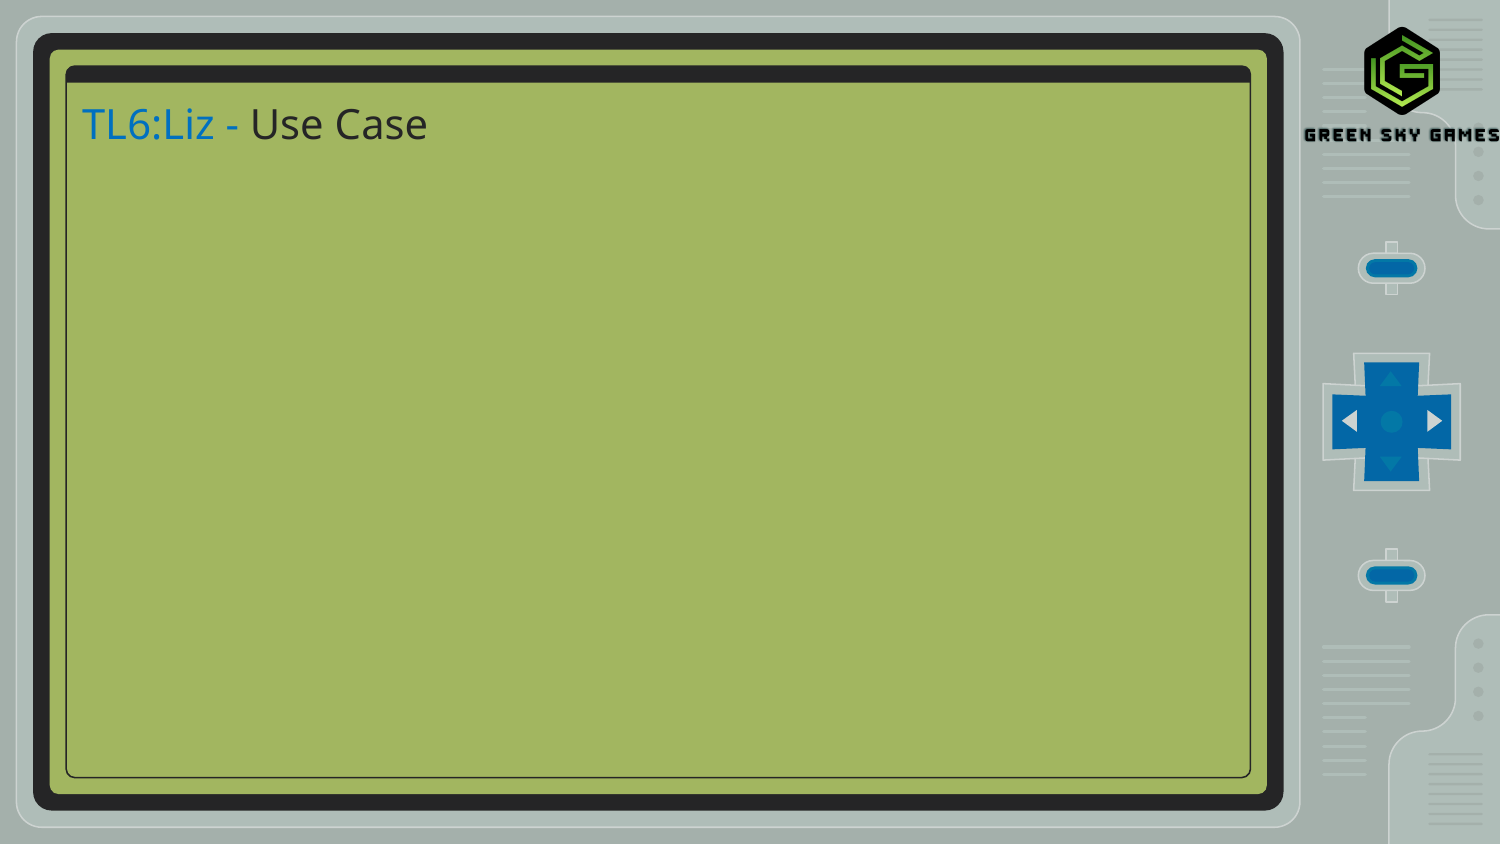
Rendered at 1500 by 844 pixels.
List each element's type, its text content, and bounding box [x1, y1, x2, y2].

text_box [1322, 353, 1461, 491]
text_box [1358, 241, 1426, 295]
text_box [1358, 548, 1426, 603]
title TL6:Liz - Use Case [67, 82, 914, 218]
picture [1285, 0, 1500, 184]
